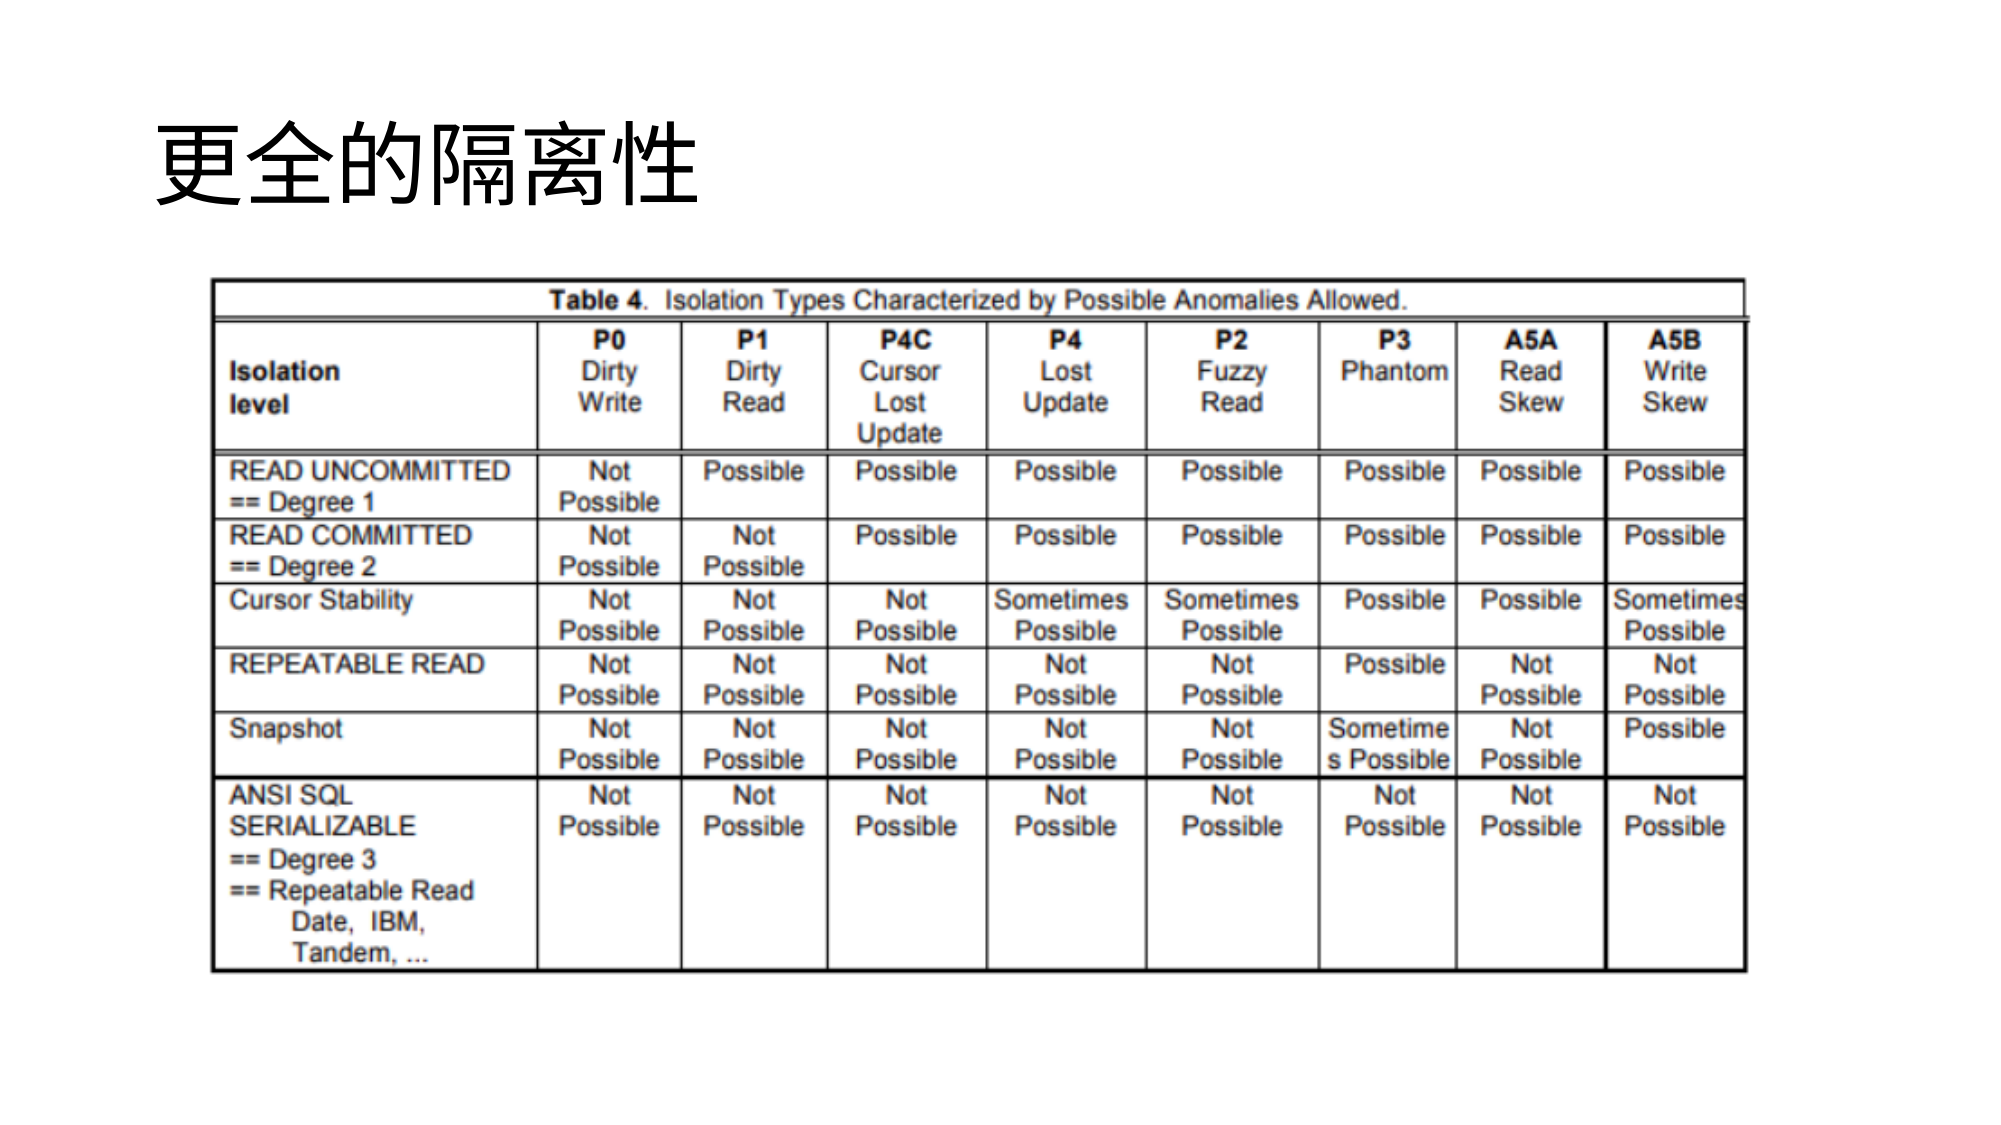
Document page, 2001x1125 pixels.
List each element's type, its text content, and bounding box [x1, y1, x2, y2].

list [168, 220, 1783, 1009]
title 更全的隔离性 [137, 59, 1863, 278]
